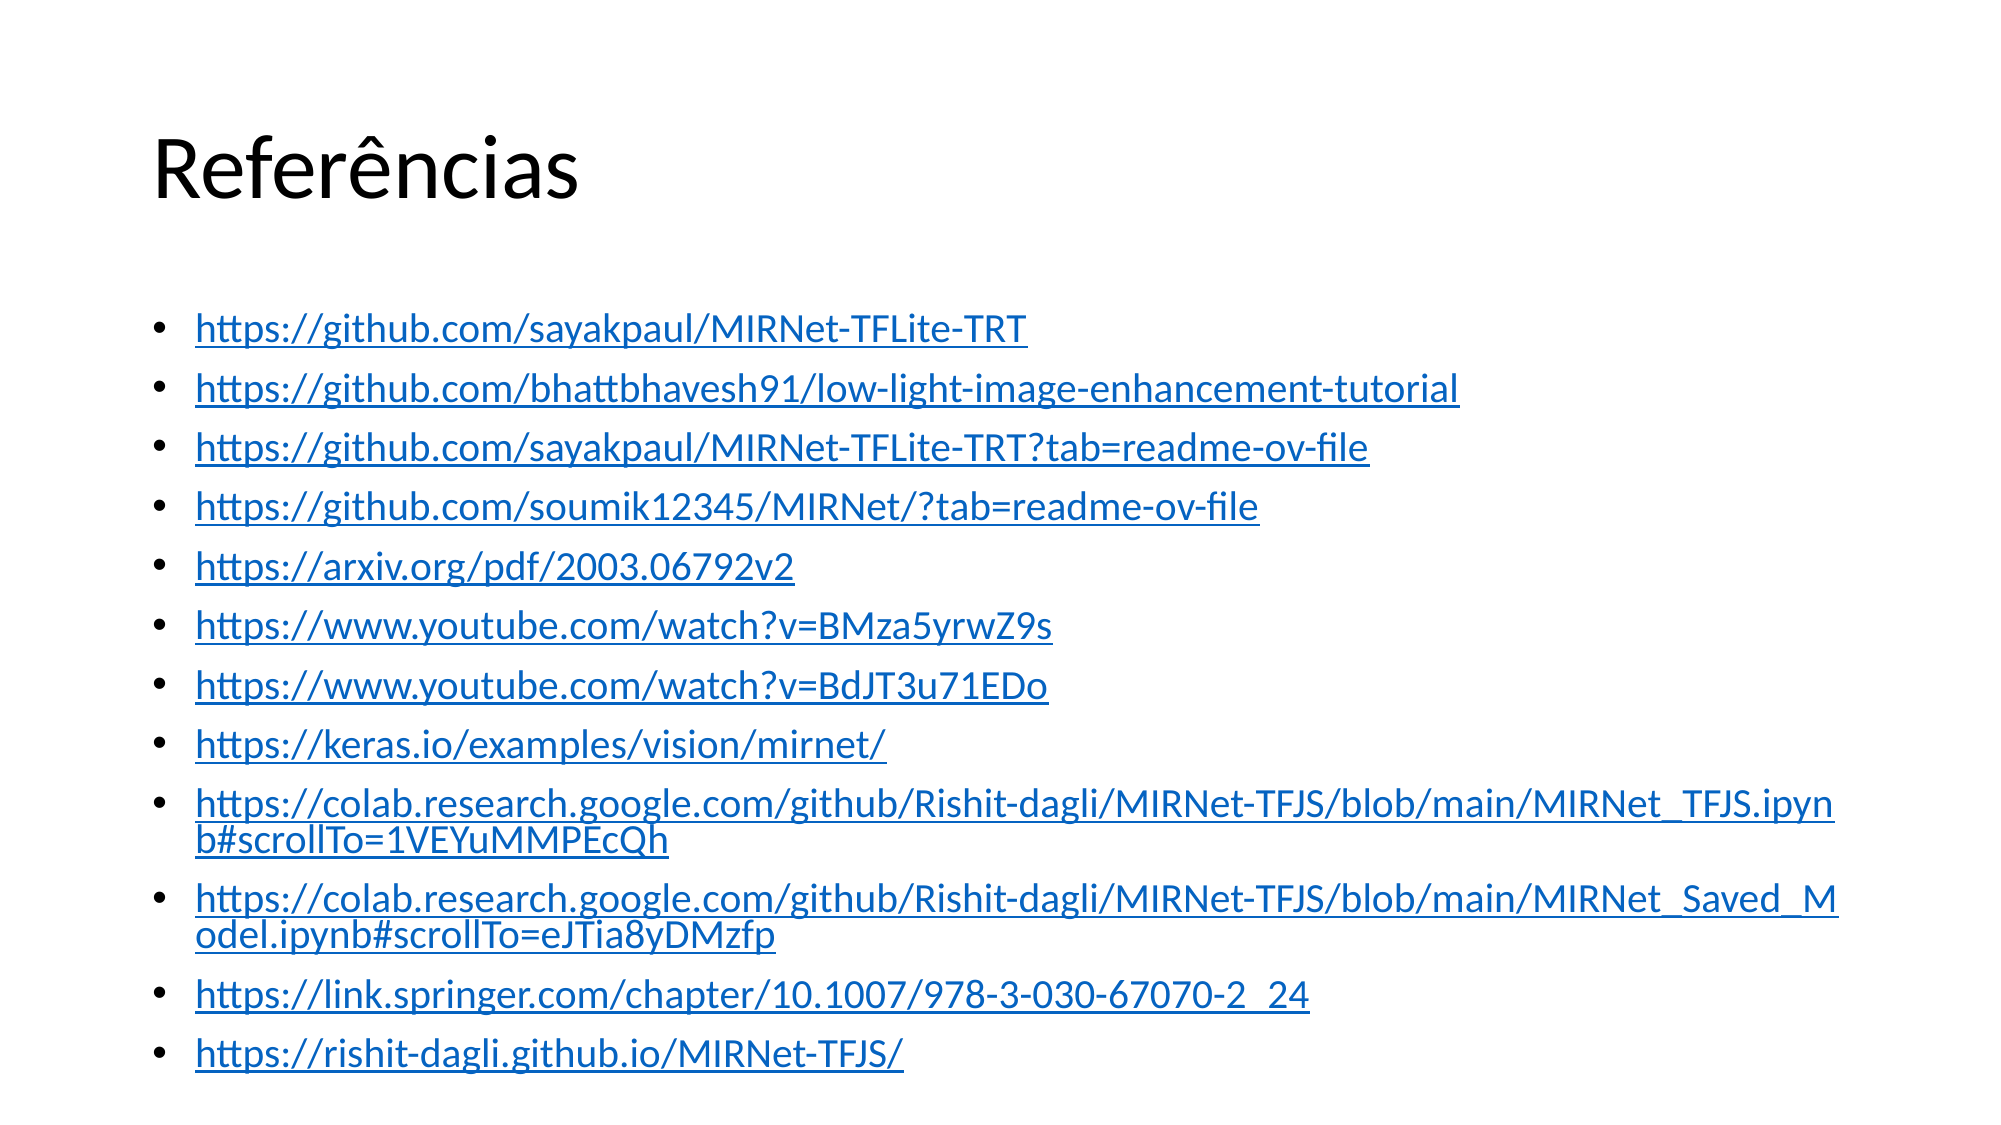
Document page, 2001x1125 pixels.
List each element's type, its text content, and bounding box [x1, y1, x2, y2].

list https://github.com/sayakpaul/MIRNet-TFLite-TRT https://github.com/bhattbhavesh91/low-light-image-enhancement-tutorial https://github.com/sayakpaul/MIRNet-TFLite-TRT?tab=readme-ov-file https://github.com/soumik12345/MIRNet/?tab=readme-ov-file https://arxiv.org/pdf/2003.06792v2 https://www.youtube.com/watch?v=BMza5yrwZ9s https://www.youtube.com/watch?v=BdJT3u71EDo https://keras.io/examples/vision/mirnet/ https://colab.research.google.com/github/Rishit-dagli/MIRNet-TFJS/blob/main/MIRNet_TFJS.ipynb#scrollTo=1VEYuMMPEcQh https://colab.research.google.com/github/Rishit-dagli/MIRNet-TFJS/blob/main/MIRNet_Saved_Model.ipynb#scrollTo=eJTia8yDMzfp https://link.springer.com/chapter/10.1007/978-3-030-67070-2_24 https://rishit-dagli.github.io/MIRNet-TFJS/ [137, 299, 1863, 1014]
title Referências [137, 59, 1863, 278]
